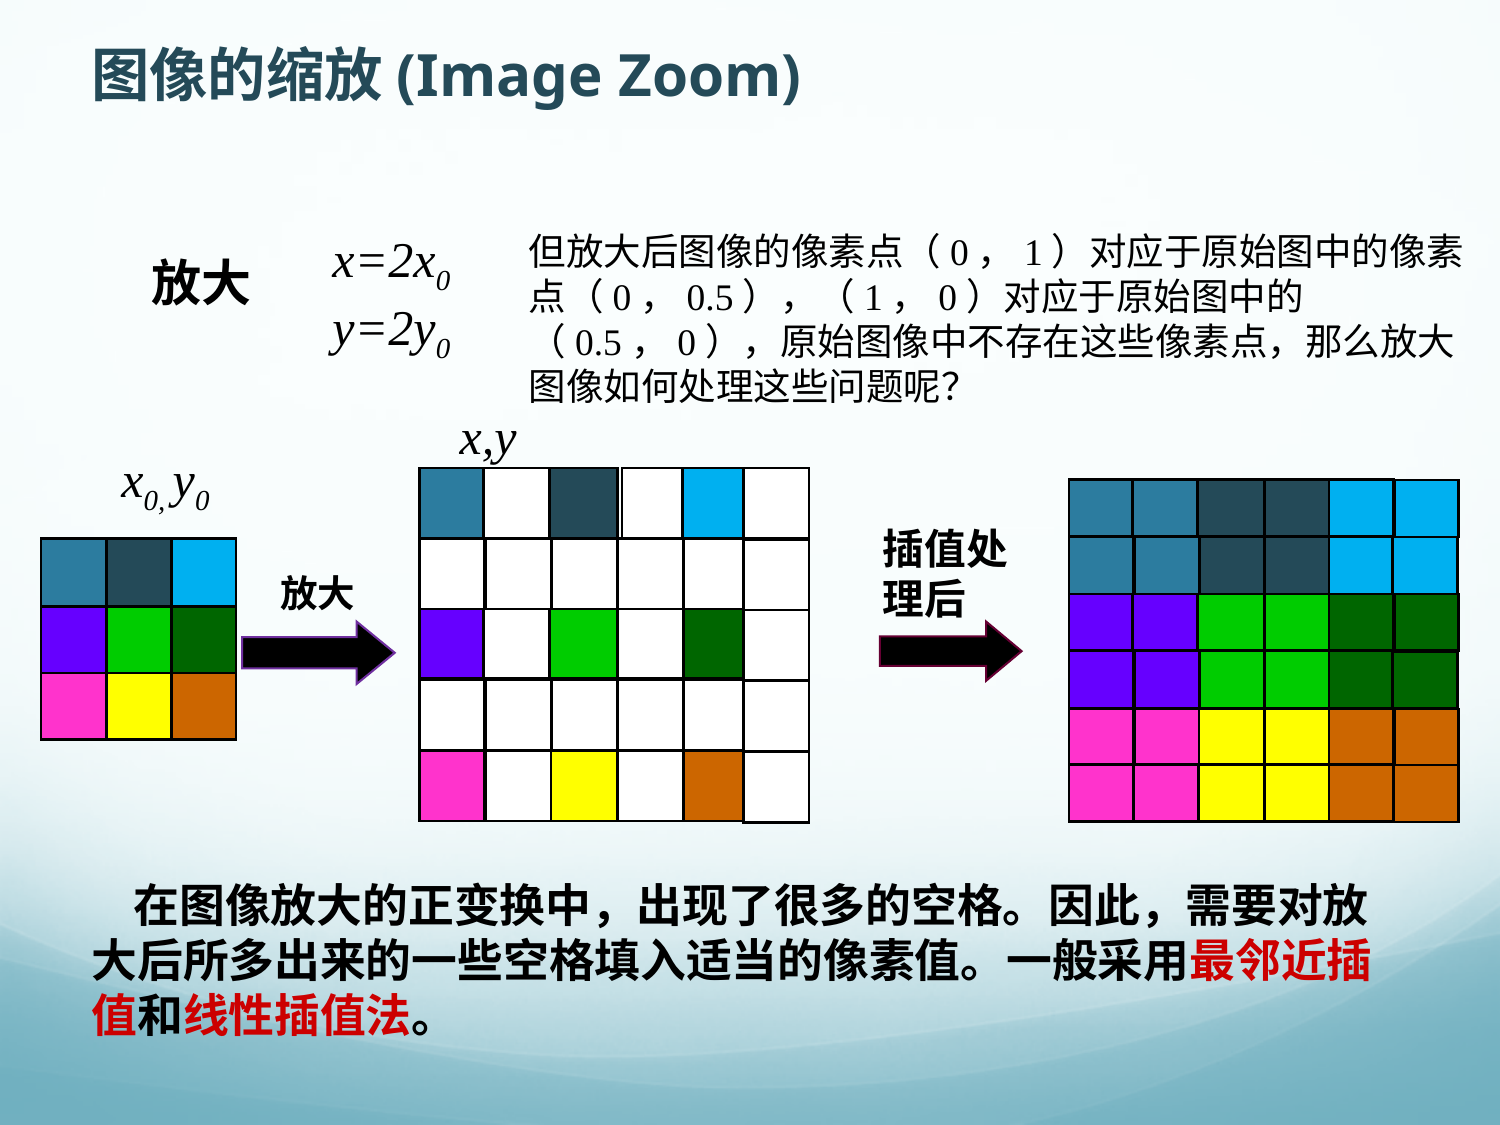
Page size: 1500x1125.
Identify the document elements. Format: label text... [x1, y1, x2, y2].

text_box 放大 [135, 243, 267, 319]
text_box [1068, 479, 1460, 823]
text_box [418, 467, 810, 823]
text_box 图像的缩放(Image Zoom) [76, 30, 1329, 150]
text_box x0, y0 [88, 440, 243, 524]
text_box [245, 623, 395, 685]
text_box [879, 631, 1022, 681]
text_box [40, 538, 237, 741]
text_box 插值处理后 [868, 515, 1046, 631]
text_box 但放大后图像的像素点（0，1）对应于原始图中的像素点（0，0.5），（1，0）对应于原始图中的（0.5，0），原始图像中不存在这些像素点，那么放大图像如何处理这些问题呢？ [513, 220, 1500, 415]
text_box 在图像放大的正变换中，出现了很多的空格。因此，需要对放大后所多出来的一些空格填入适当的像素值。一般采用最邻近插值和线性插值法。 [76, 869, 1400, 1050]
text_box 放大 [265, 562, 408, 623]
text_box x,y [419, 397, 557, 465]
text_box x=2x0 y=2y0 [265, 219, 518, 372]
